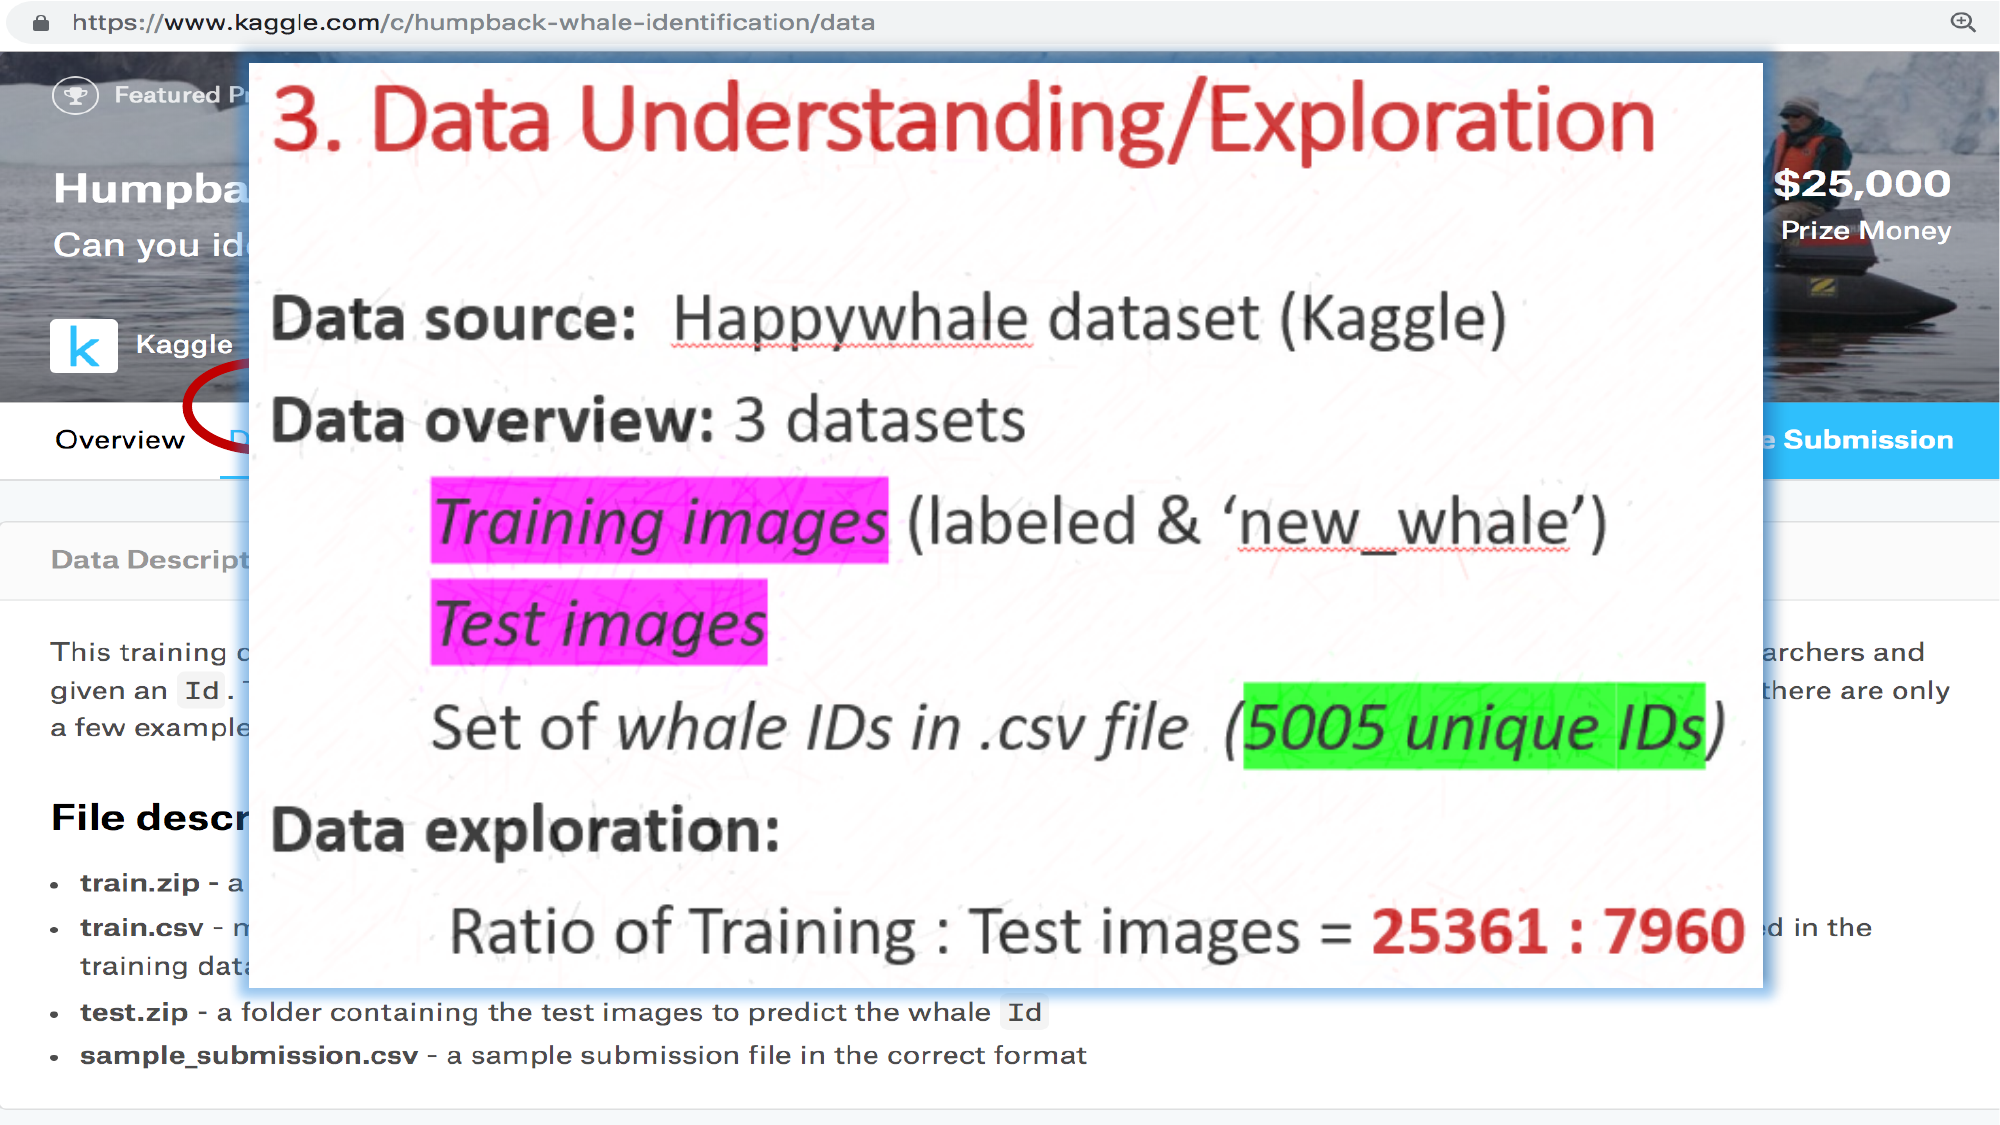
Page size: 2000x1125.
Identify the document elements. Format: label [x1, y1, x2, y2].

text_box [186, 365, 231, 448]
picture [0, 0, 2000, 1125]
